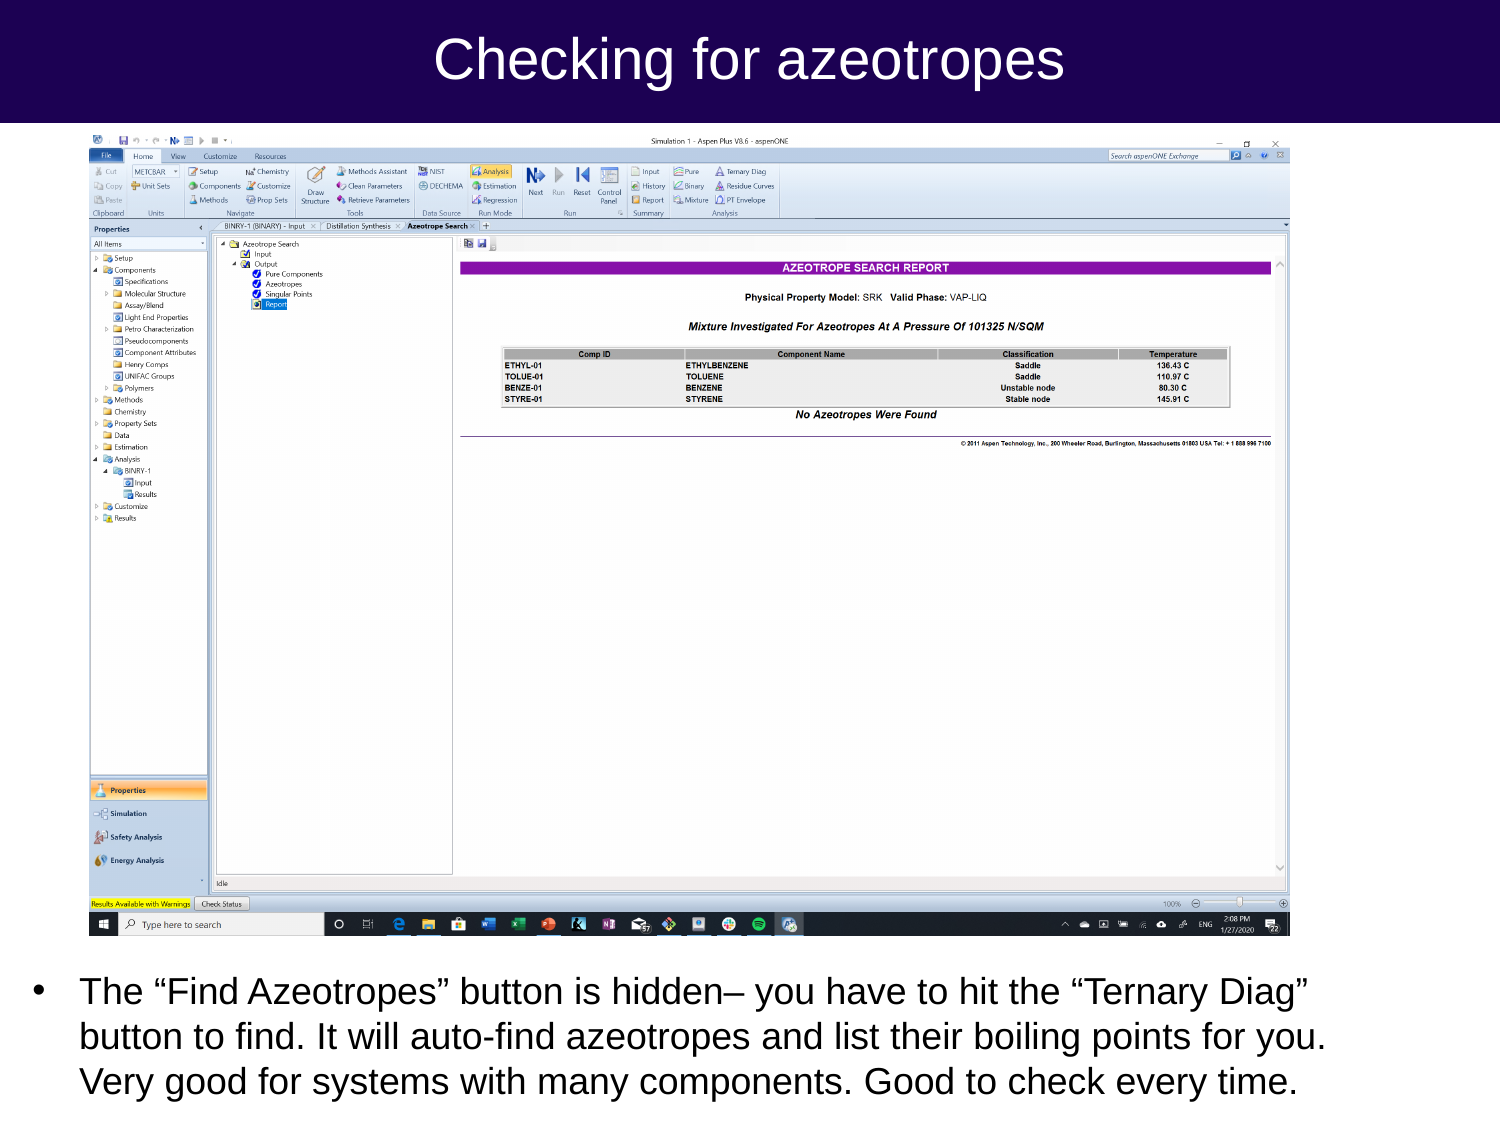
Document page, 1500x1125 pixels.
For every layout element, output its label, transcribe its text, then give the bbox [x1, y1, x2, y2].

text_box The “Find Azeotropes” button is hidden– you have to hit the “Ternary Diag” button to find. It will auto-find azeotropes and list their boiling points for you. Very good for systems with many components. Good to check every time. [17, 960, 1400, 1110]
picture [89, 135, 1290, 936]
title Checking for azeotropes [0, 0, 1500, 123]
